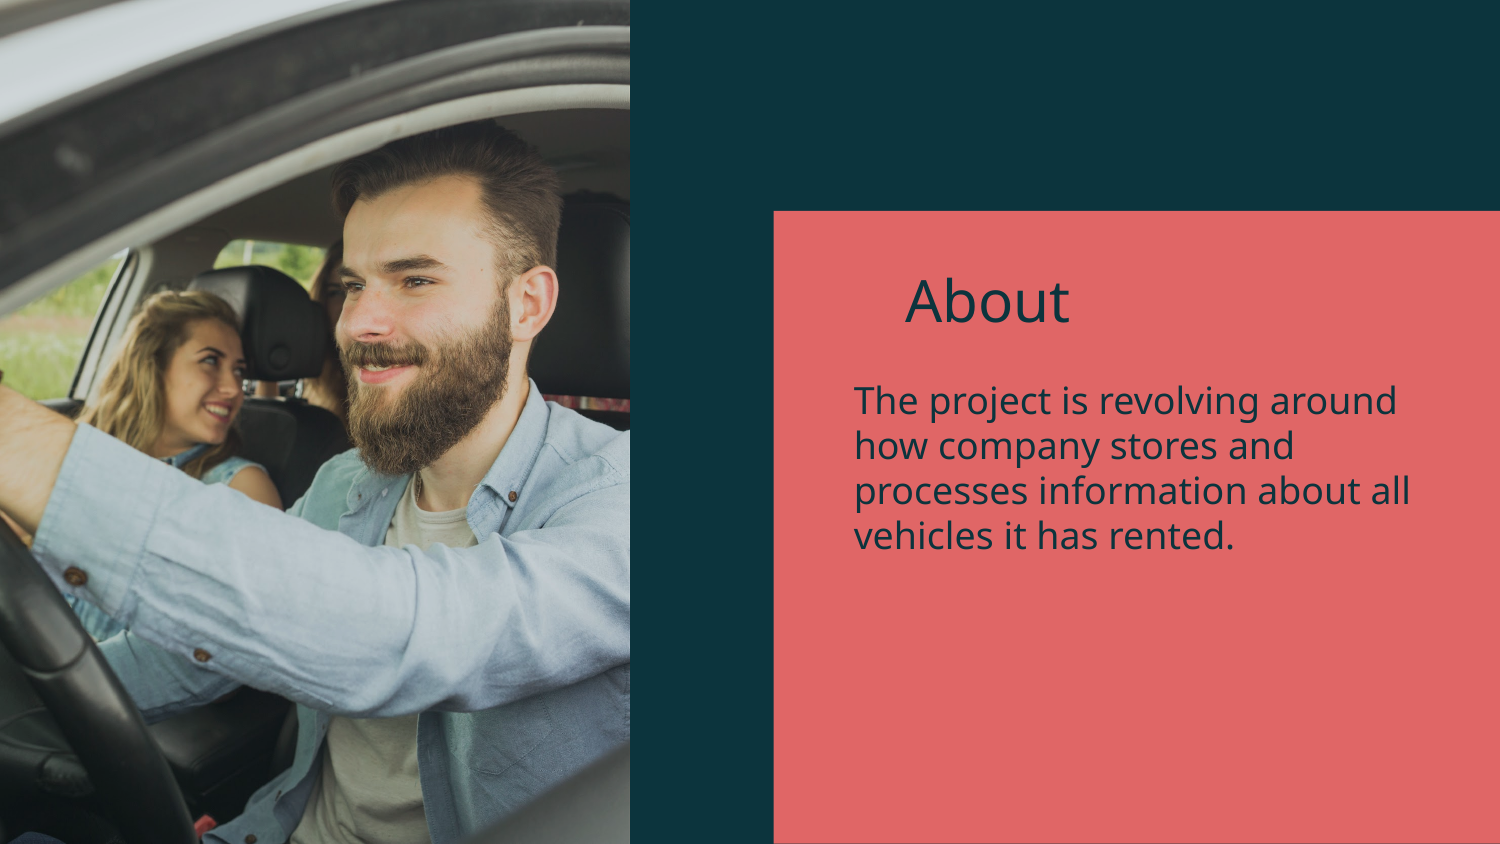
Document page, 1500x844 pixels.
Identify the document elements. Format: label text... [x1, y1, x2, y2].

list The project is revolving around how company stores and processes information about all vehicles it has rented. [838, 362, 1480, 708]
title About [890, 258, 1351, 350]
picture [0, 0, 630, 844]
